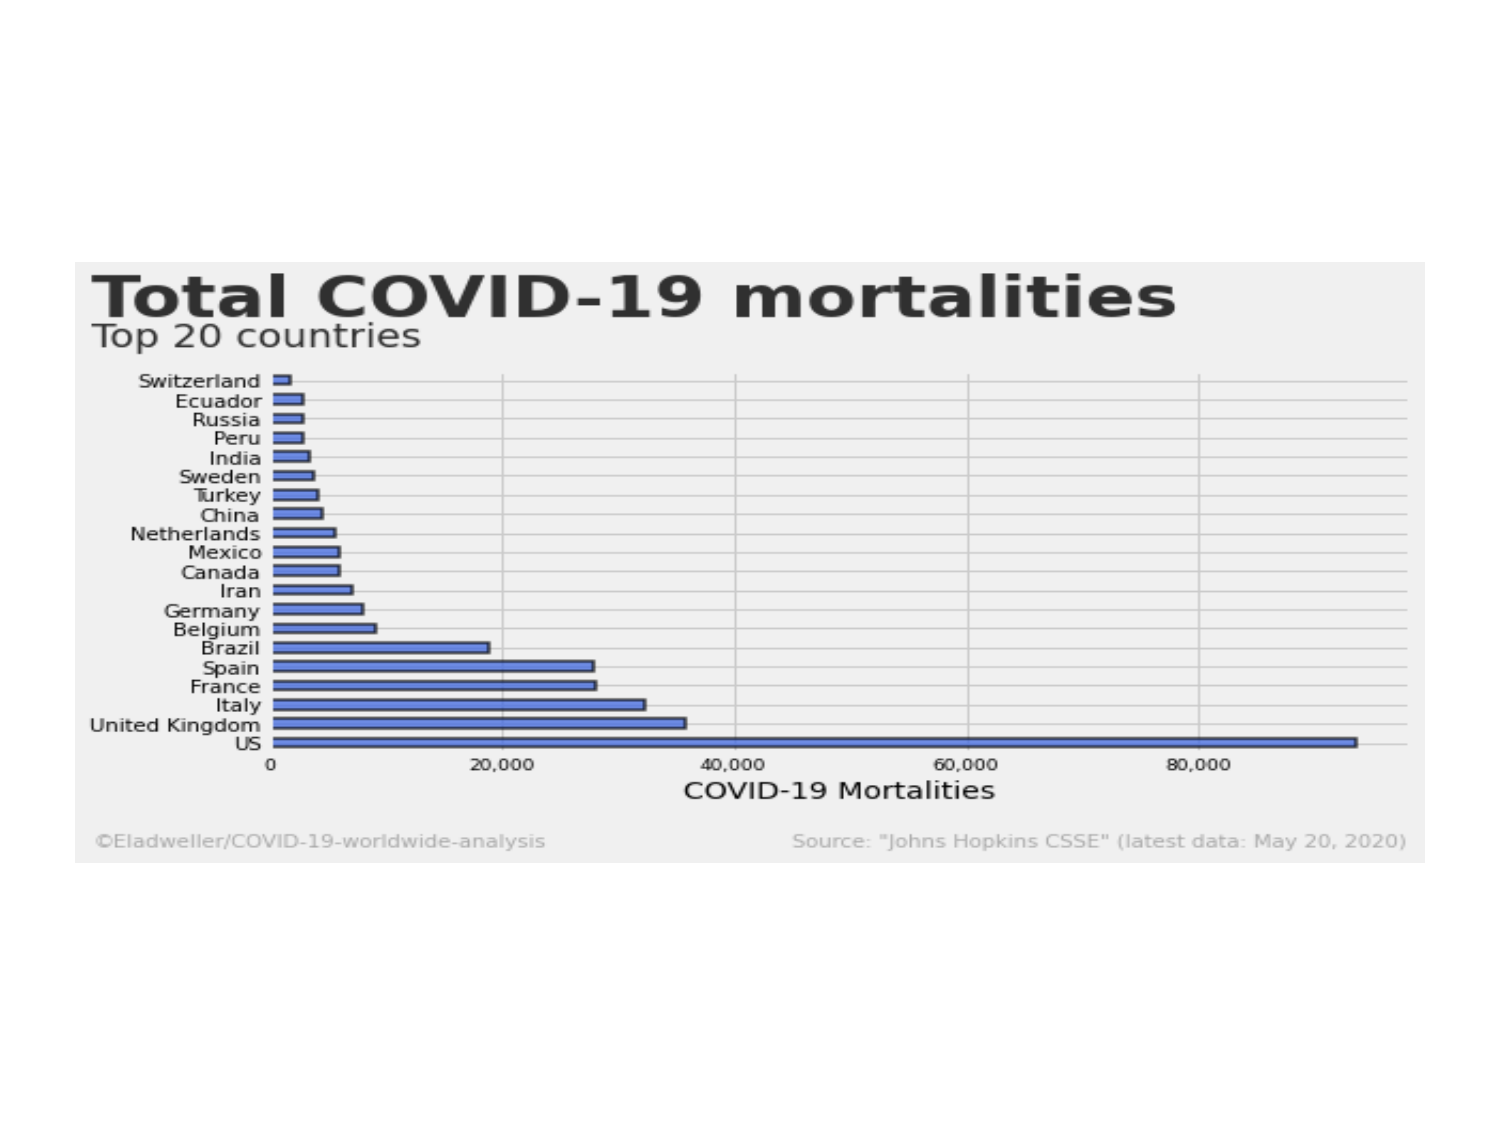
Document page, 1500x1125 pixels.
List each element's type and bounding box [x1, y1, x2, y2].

picture [74, 262, 1426, 863]
